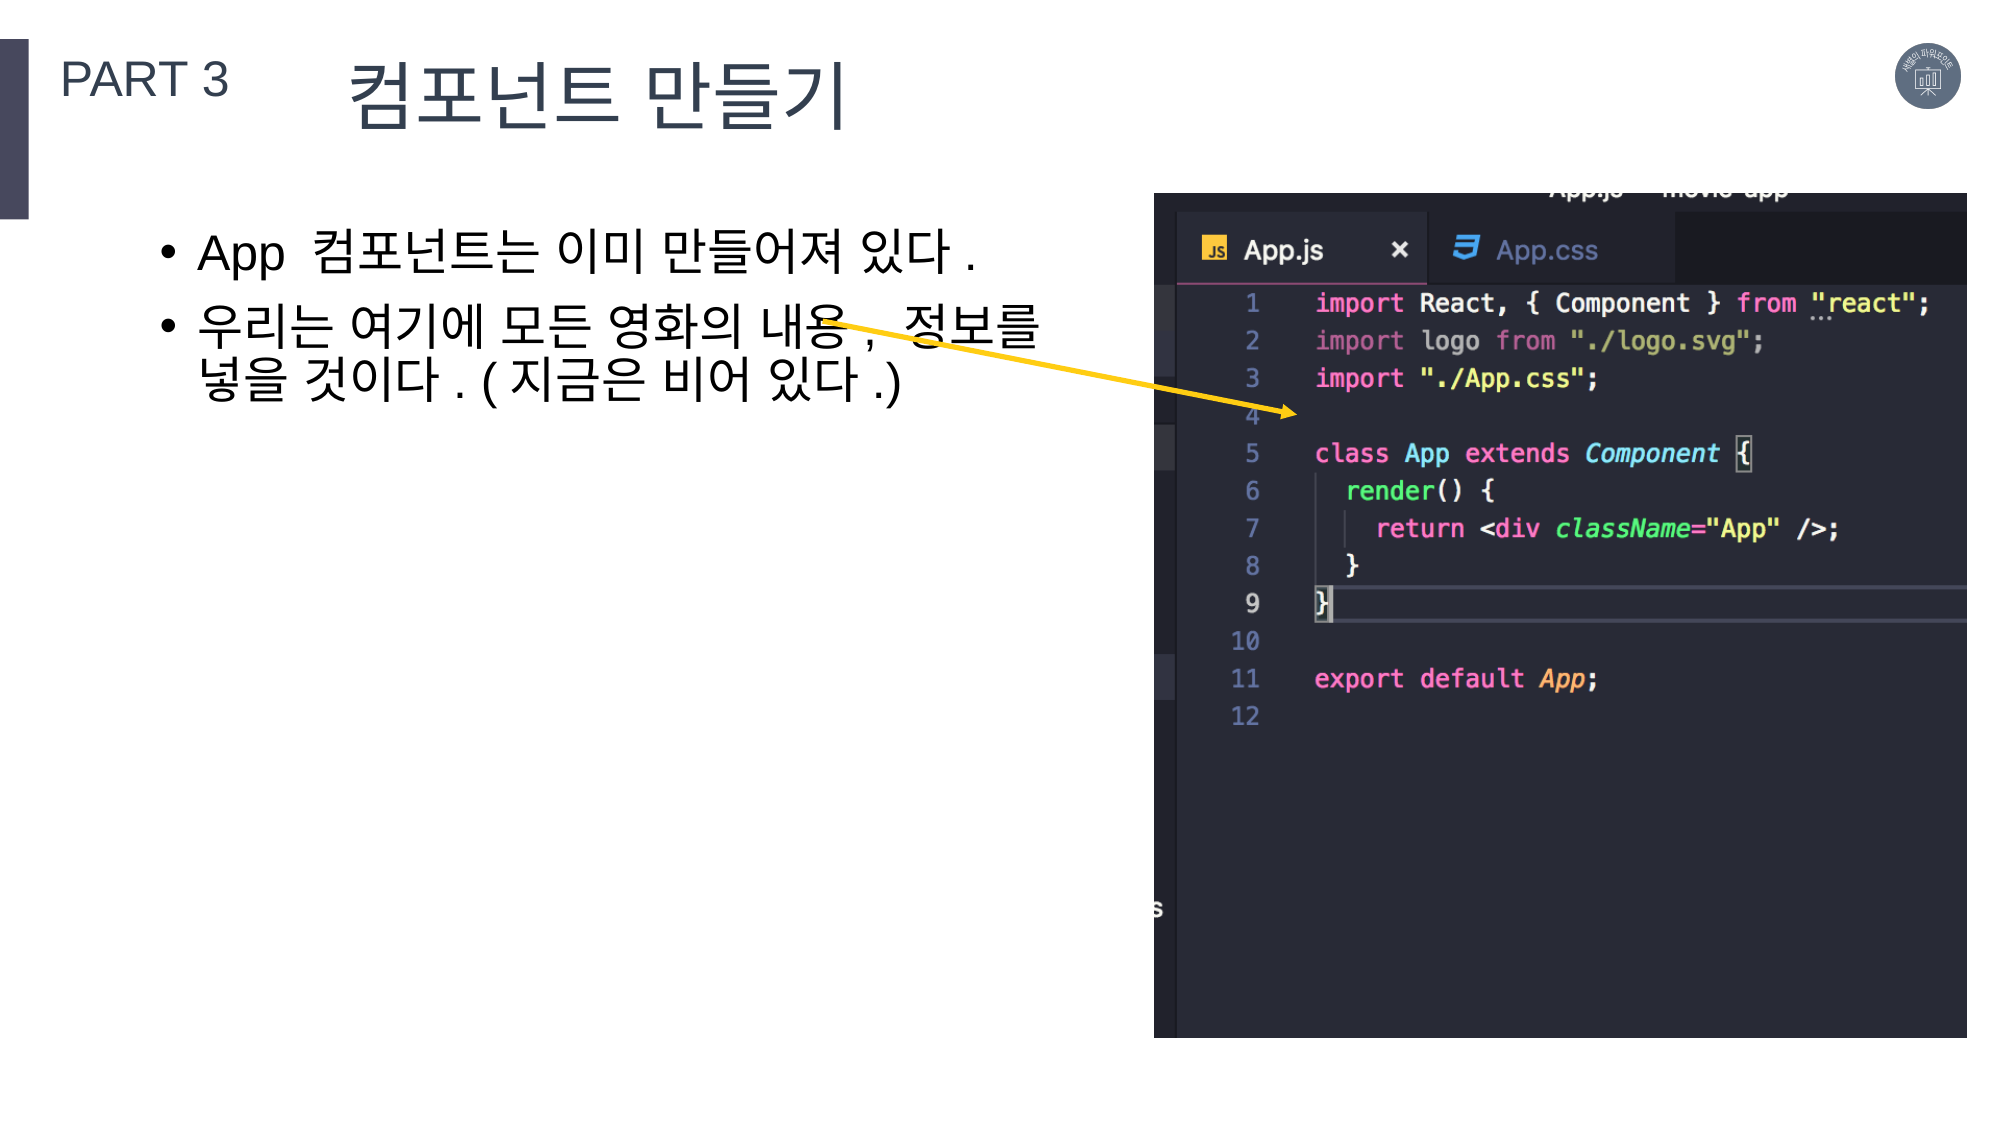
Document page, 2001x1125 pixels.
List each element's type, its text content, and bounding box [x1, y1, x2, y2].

text_box PART 3 [45, 39, 245, 114]
picture [1895, 43, 1961, 109]
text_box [822, 321, 1298, 415]
text_box 컴포넌트 만들기 [332, 41, 866, 147]
picture [1154, 193, 1967, 1038]
text_box App 컴포넌트는 이미 만들어져 있다. 우리는 여기에 모든 영화의 내용, 정보를 넣을 것이다. (지금은 비어 있다.) [144, 219, 1154, 934]
text_box [0, 38, 30, 220]
